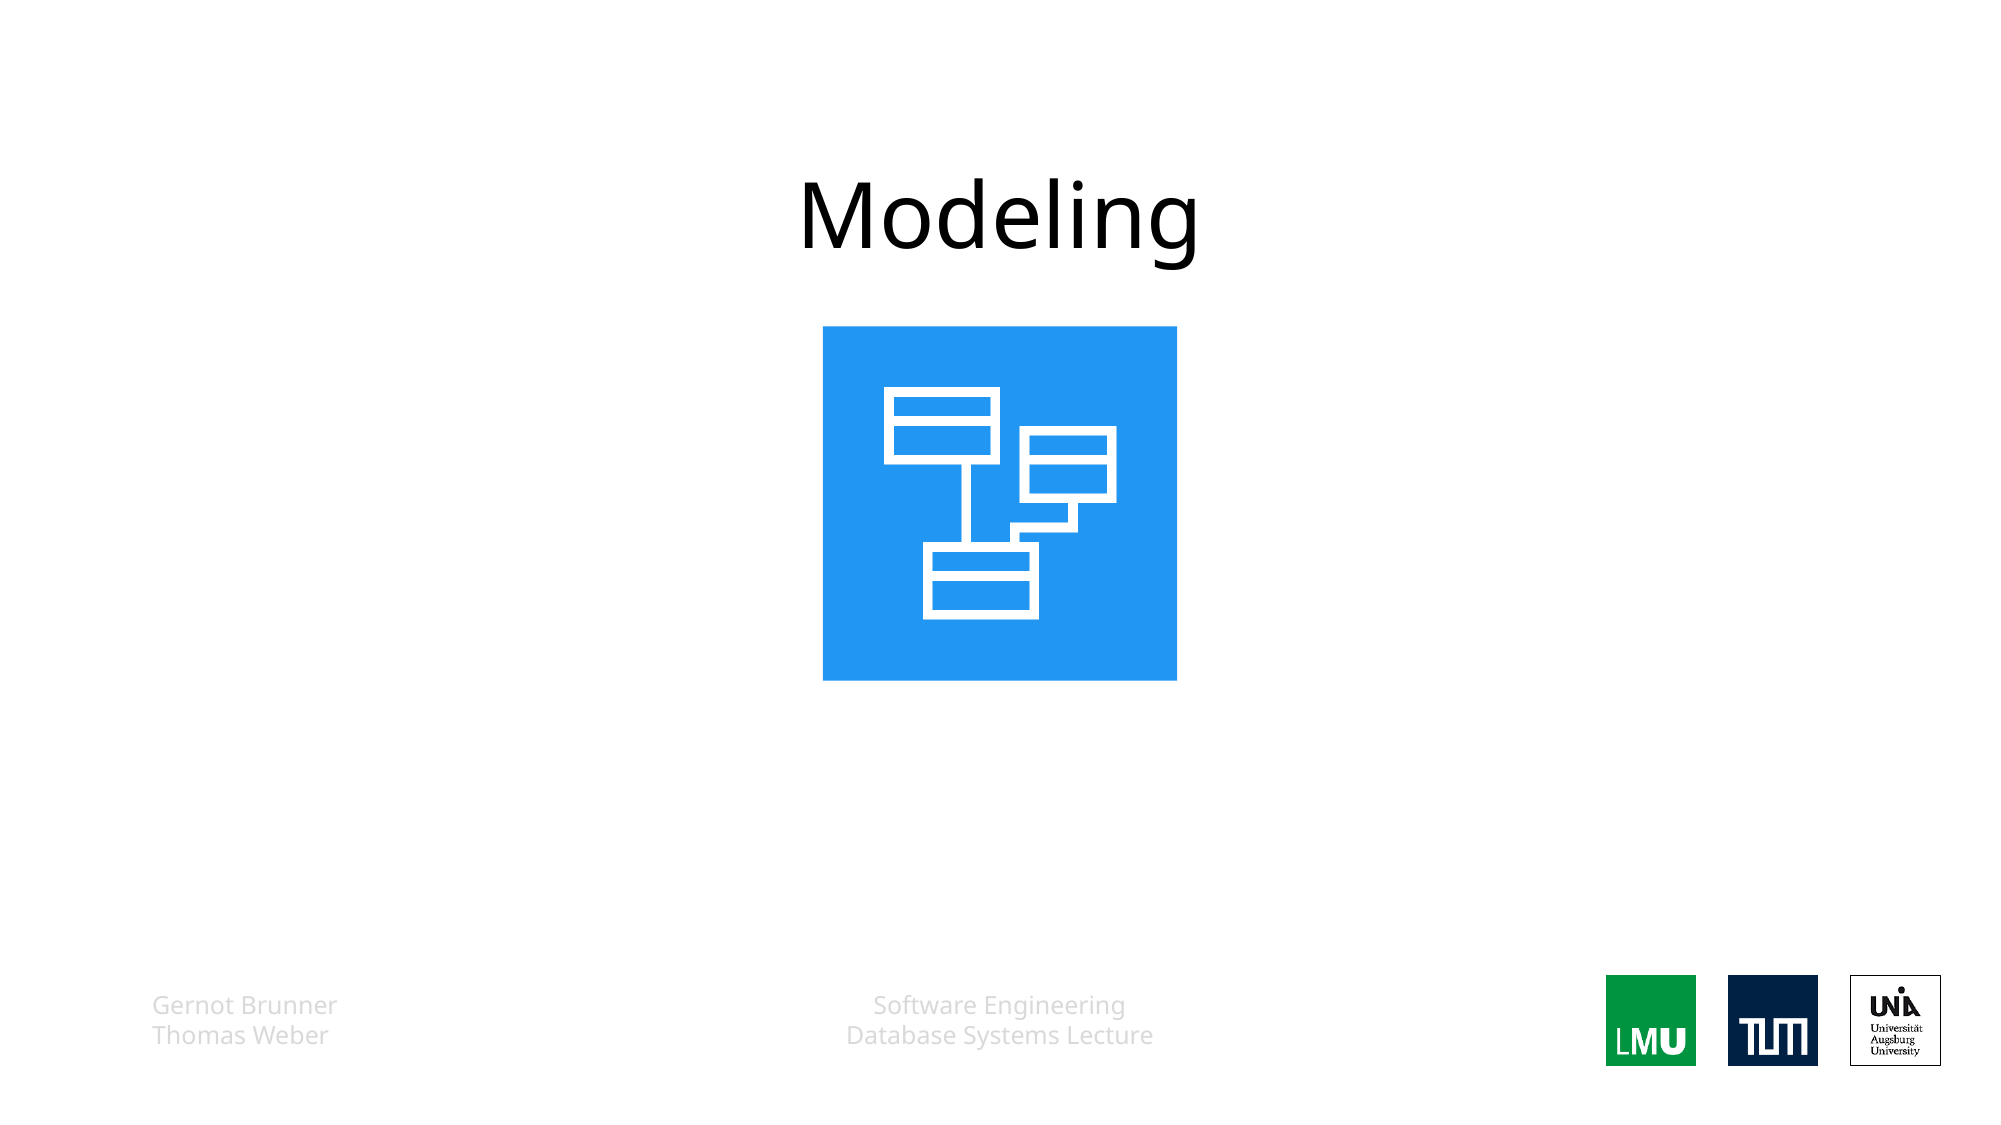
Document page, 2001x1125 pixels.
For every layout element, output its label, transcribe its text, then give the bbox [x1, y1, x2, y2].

title Modeling [137, 109, 1863, 328]
picture [1851, 976, 1940, 1065]
picture [845, 348, 1155, 658]
picture [1606, 975, 1696, 1066]
picture [1728, 975, 1818, 1066]
text_box [822, 325, 1178, 682]
